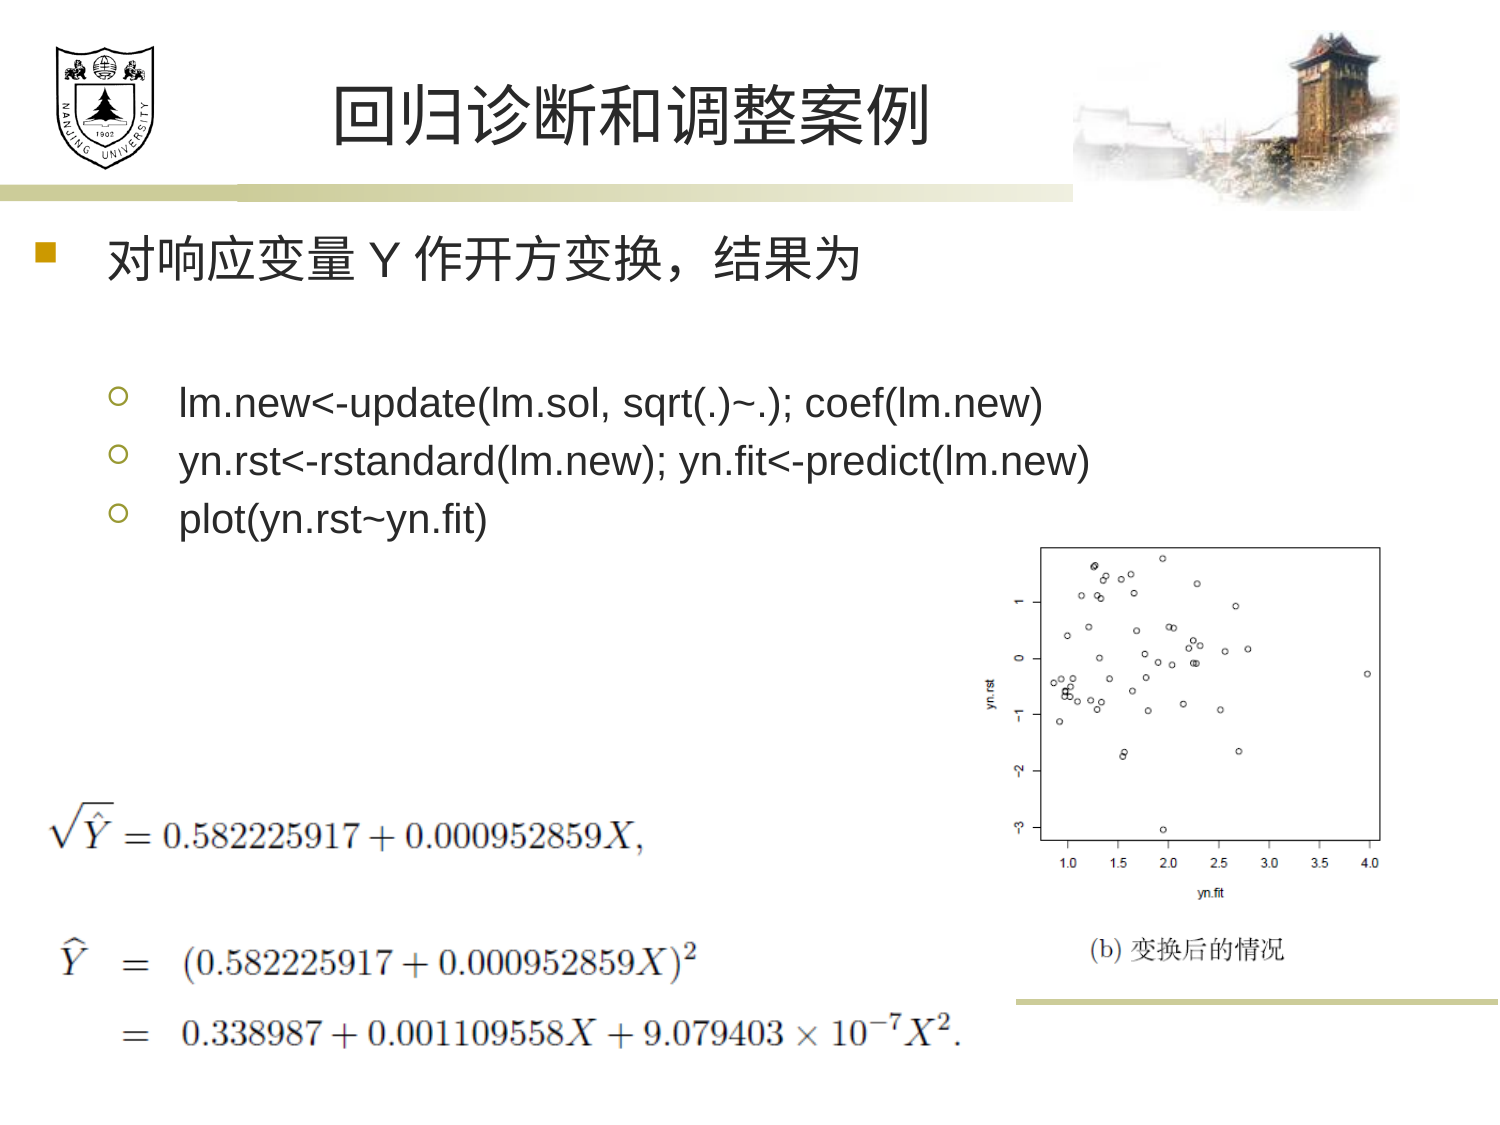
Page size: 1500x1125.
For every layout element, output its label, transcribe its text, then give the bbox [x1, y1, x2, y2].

list 对响应变量Y作开方变换，结果为 lm.new<-update(lm.sol, sqrt(.)~.); coef(lm.new) yn.rst<-rstandard(lm.new); yn.fit<-predict(lm.new) plot(yn.rst~yn.fit) [17, 219, 1483, 964]
picture [1073, 30, 1400, 211]
picture [50, 42, 160, 173]
picture [0, 527, 1498, 1064]
title 回归诊断和调整案例 [171, 66, 1093, 161]
picture [17, 790, 681, 869]
